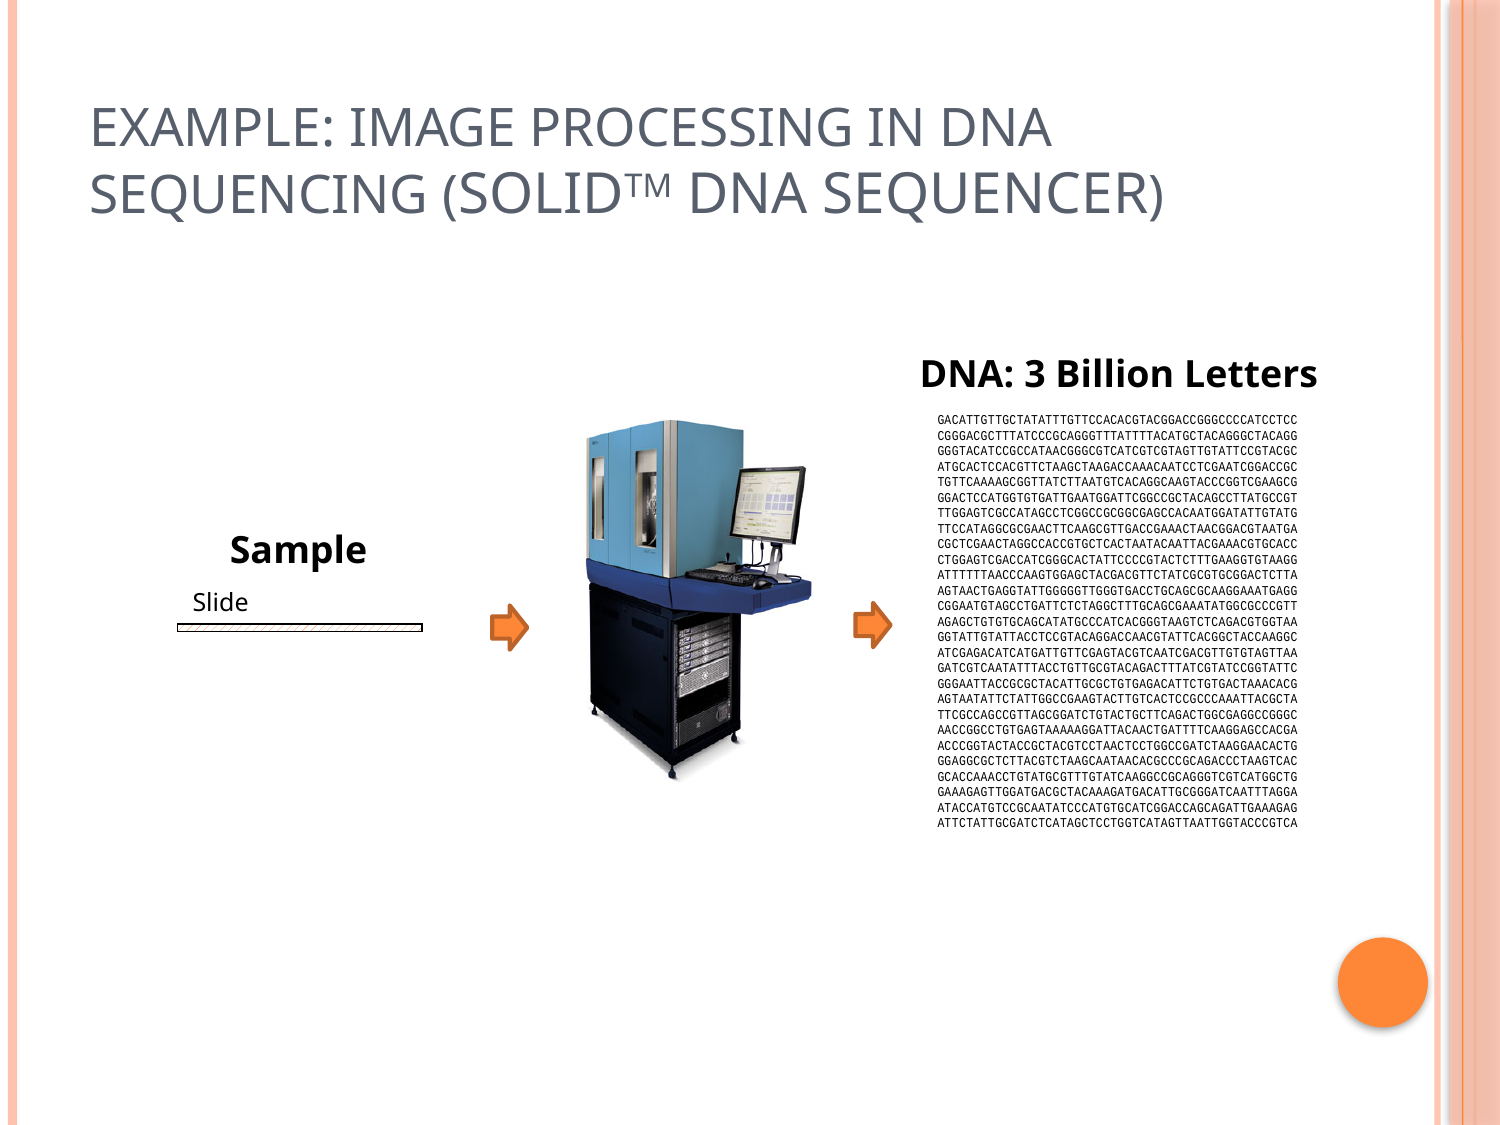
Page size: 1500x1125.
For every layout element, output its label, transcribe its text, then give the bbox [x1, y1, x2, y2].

text_box [177, 624, 422, 632]
picture [573, 411, 818, 791]
title Example: Image Processing in DNA Sequencing (SOLiDTM DNA Sequencer) [75, 45, 1300, 233]
text_box Sample [215, 518, 383, 579]
text_box [490, 603, 529, 652]
text_box DNA: 3 Billion Letters [904, 342, 1334, 403]
text_box Slide [177, 579, 264, 625]
picture [936, 414, 1300, 833]
text_box [853, 600, 893, 650]
